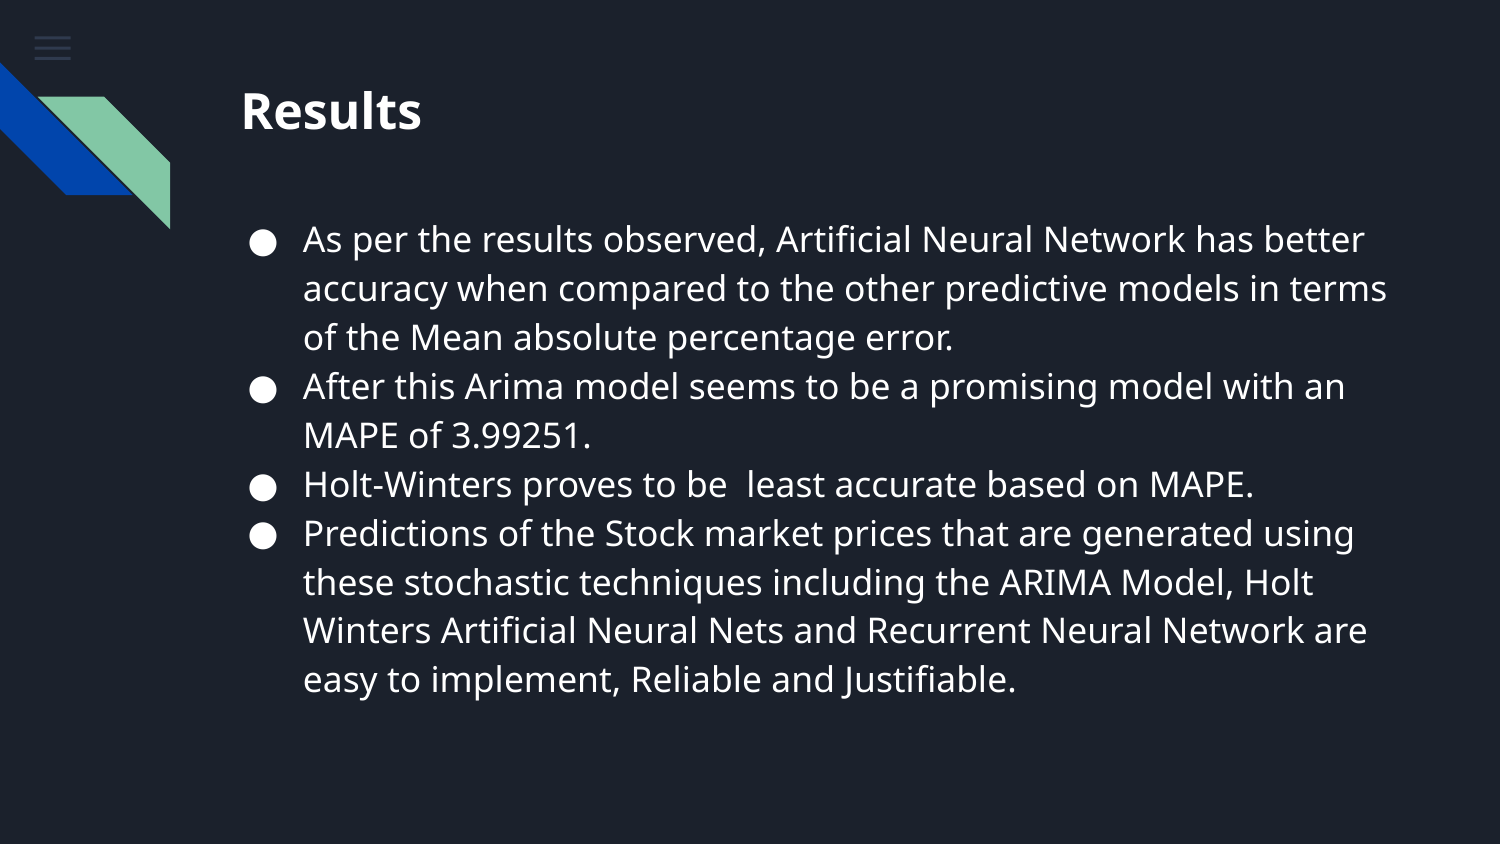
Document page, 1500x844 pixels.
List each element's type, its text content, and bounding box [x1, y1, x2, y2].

title Results [225, 64, 849, 163]
list As per the results observed, Artificial Neural Network has better accuracy when compared to the other predictive models in terms of the Mean absolute percentage error. After this Arima model seems to be a promising model with an MAPE of 3.99251. Holt-Winters proves to be least accurate based on MAPE. Predictions of the Stock market prices that are generated using these stochastic techniques including the ARIMA Model, Holt Winters Artificial Neural Nets and Recurrent Neural Network are easy to implement, Reliable and Justifiable. [212, 196, 1432, 756]
